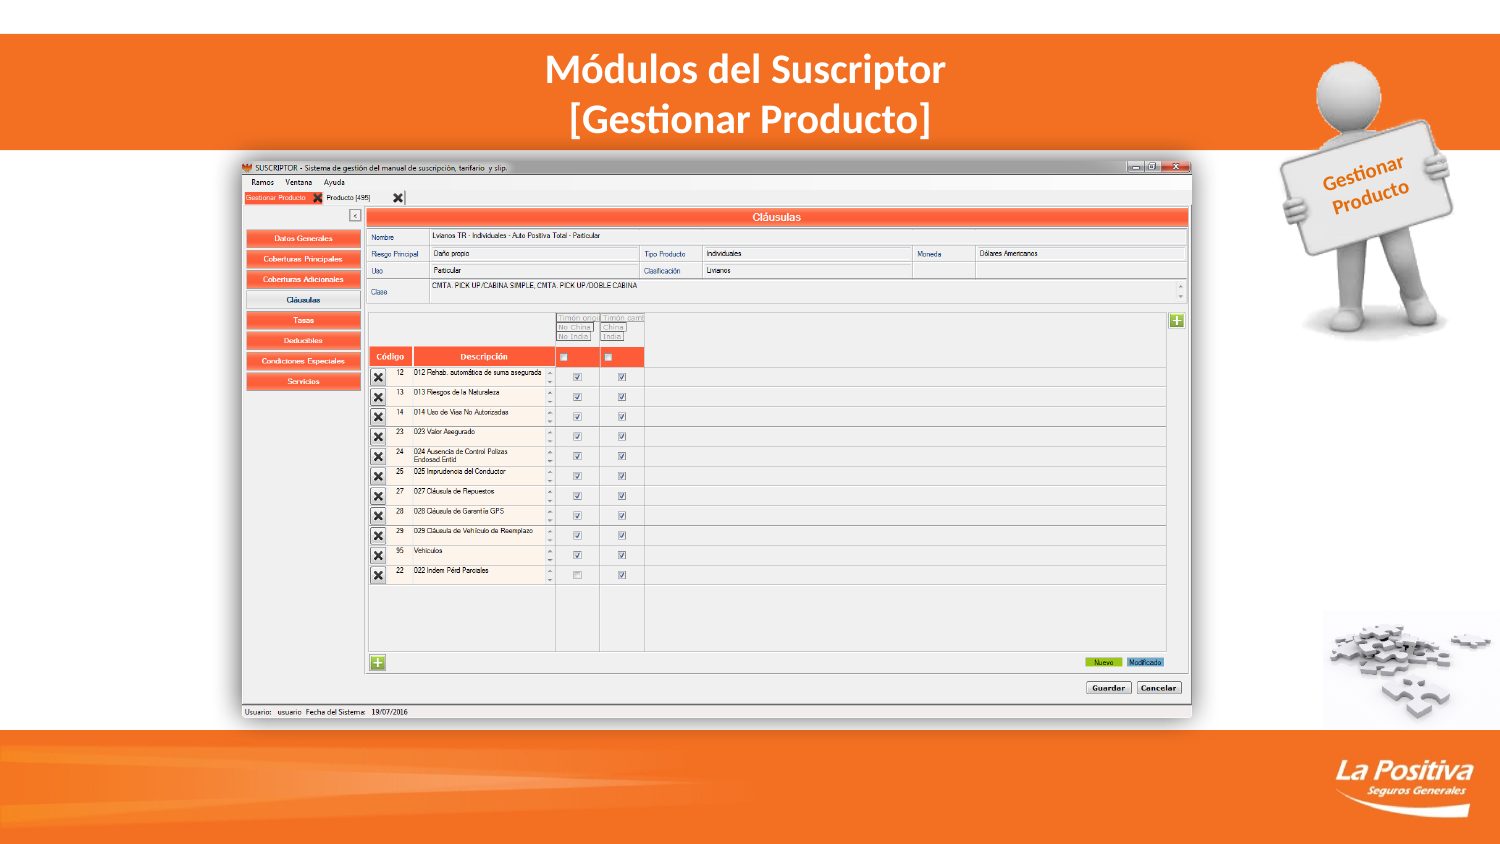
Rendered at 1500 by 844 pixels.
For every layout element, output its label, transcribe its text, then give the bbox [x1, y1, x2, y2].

picture [1239, 30, 1495, 372]
picture [1322, 610, 1500, 729]
picture [0, 730, 1500, 844]
title Módulos del Suscriptor [Gestionar Producto] [0, 33, 1235, 151]
picture [241, 161, 1192, 718]
